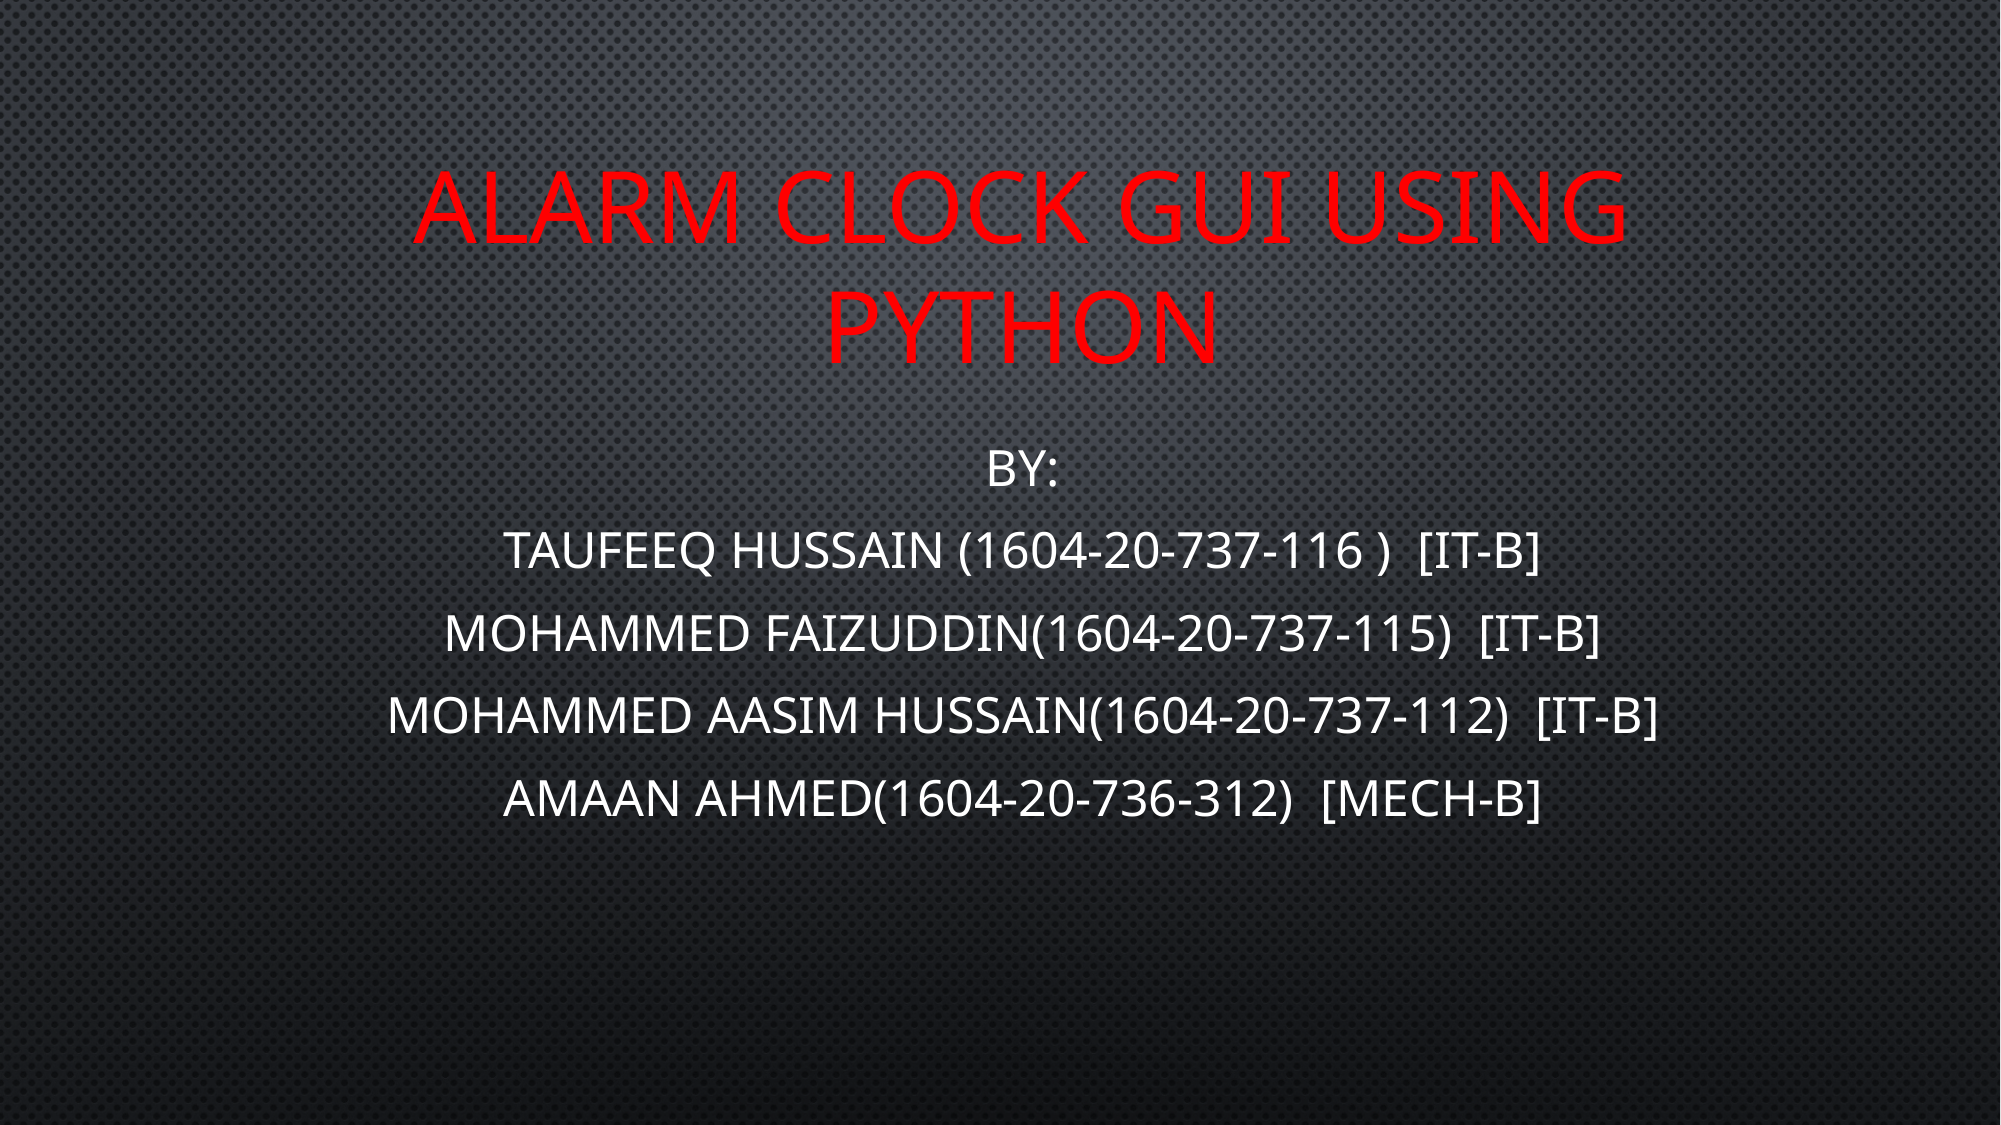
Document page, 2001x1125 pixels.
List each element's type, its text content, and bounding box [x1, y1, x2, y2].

title Alarm clock GUI Using python [311, 0, 1735, 392]
subtitle By: Taufeeq Hussain (1604-20-737-116 ) [IT-B] Mohammed Faizuddin(1604-20-737-115) [IT-B] Mohammed Aasim Hussain(1604-20-737-112) [IT-B] Amaan Ahmed(1604-20-736-312) [MECH-B] [288, 428, 1758, 931]
